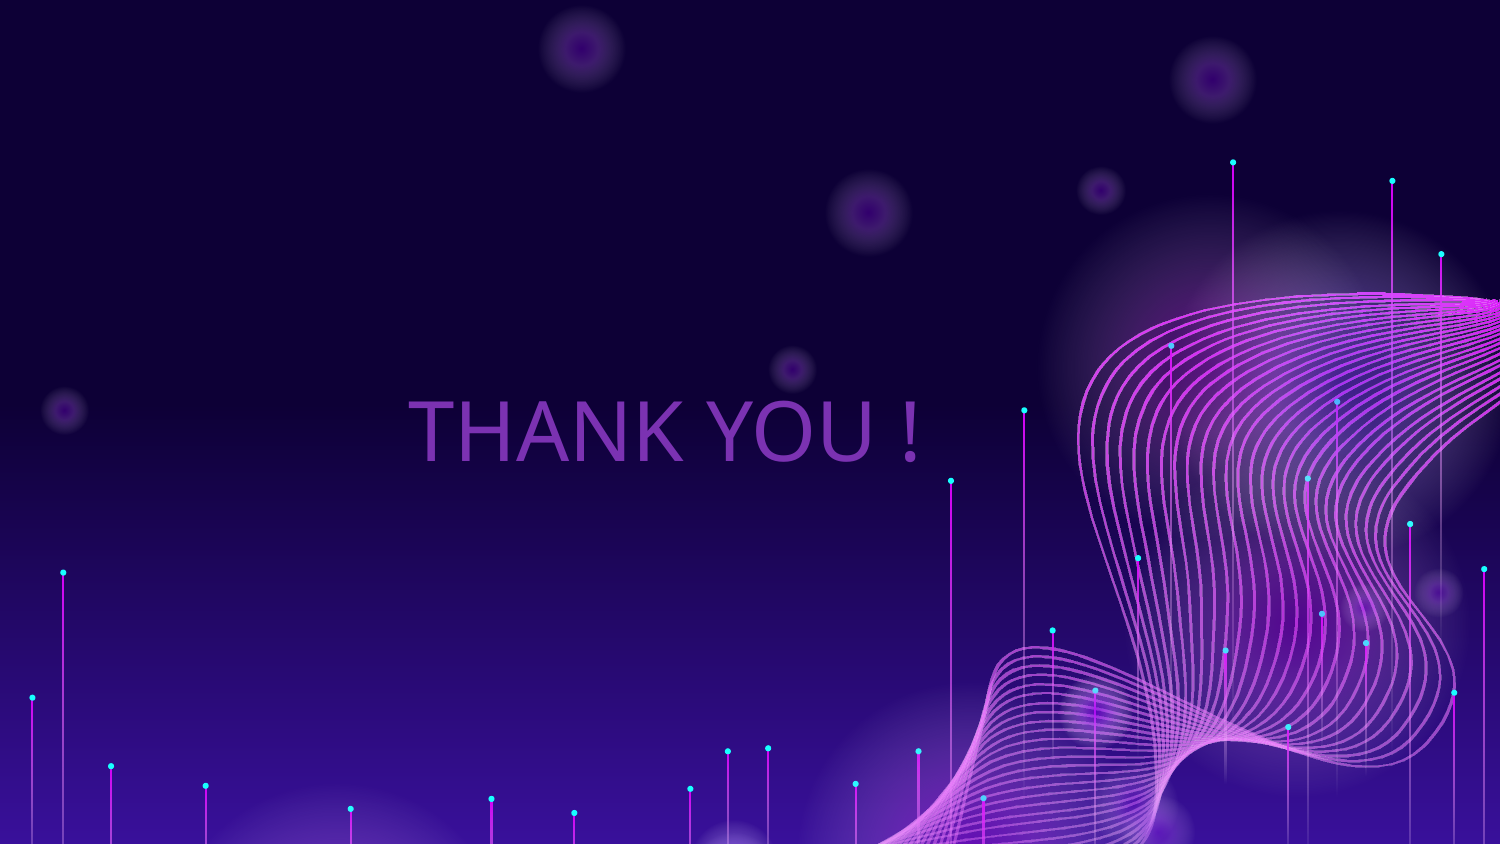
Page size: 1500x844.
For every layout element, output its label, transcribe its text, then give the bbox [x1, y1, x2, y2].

text_box [532, 0, 630, 98]
title THANK YOU ! [393, 363, 1055, 458]
text_box [1411, 565, 1466, 620]
text_box [819, 163, 918, 262]
text_box [1163, 30, 1262, 129]
text_box [1054, 670, 1138, 754]
text_box [37, 383, 92, 438]
text_box [765, 342, 820, 397]
text_box [1073, 163, 1128, 218]
text_box [1337, 580, 1392, 635]
